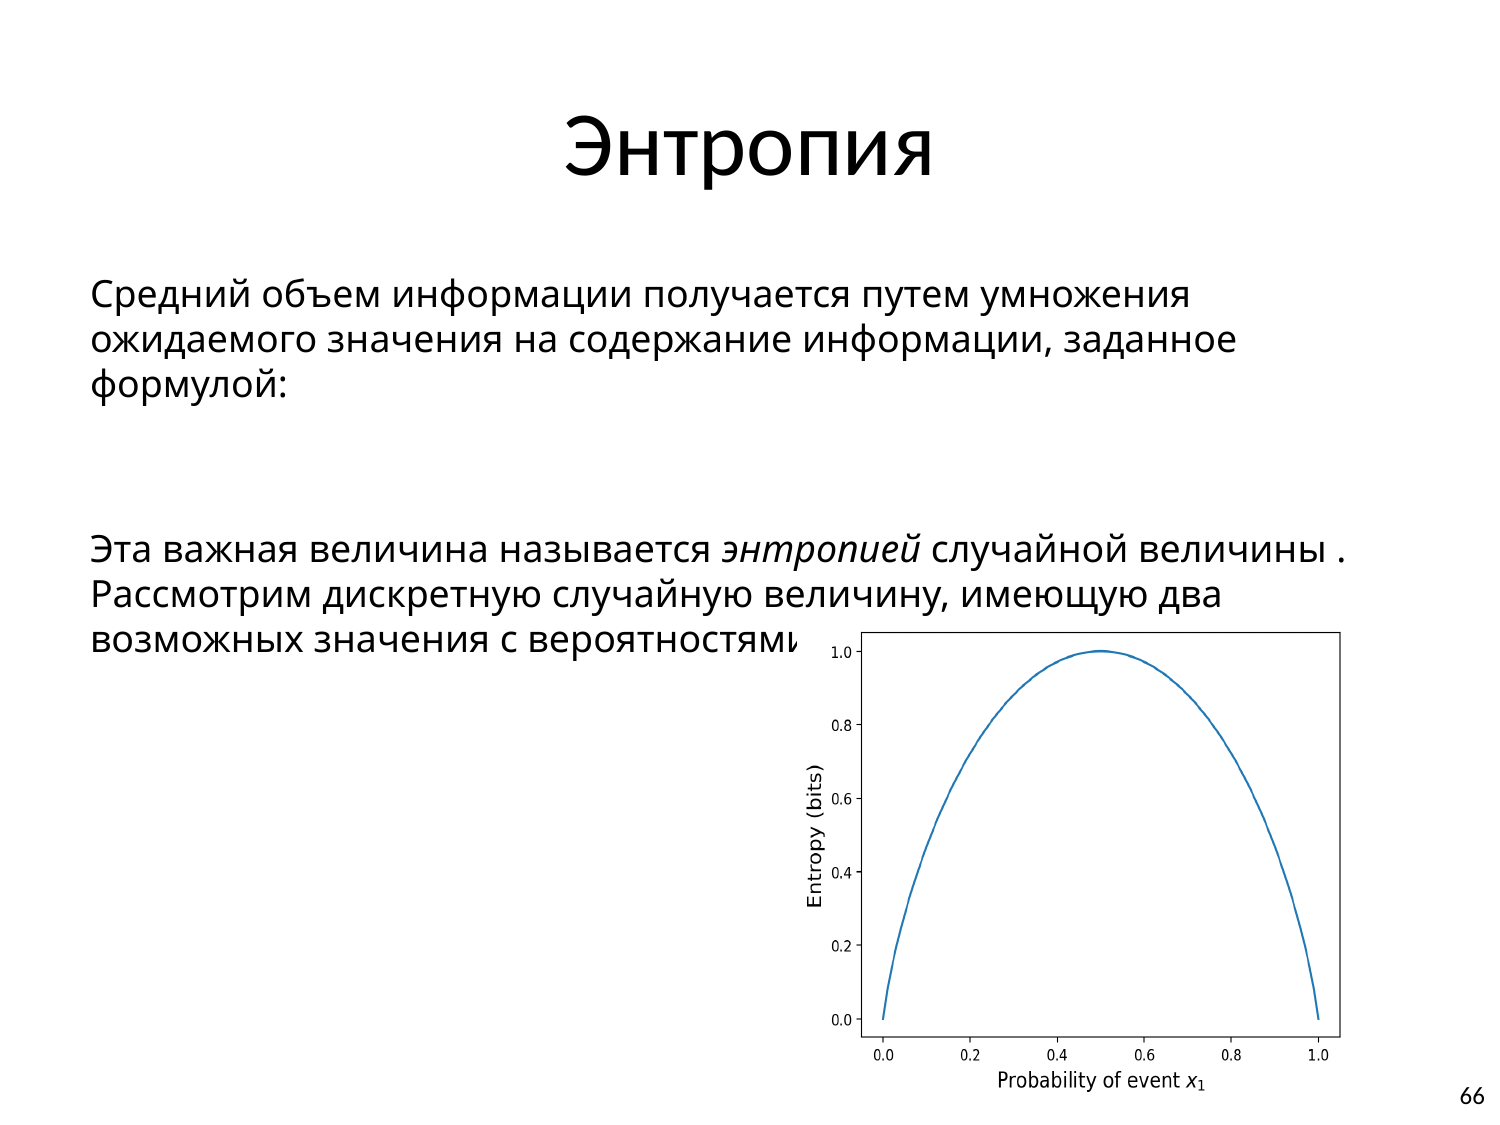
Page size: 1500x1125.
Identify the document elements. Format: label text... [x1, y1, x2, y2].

slide_number 66 [1149, 1065, 1500, 1125]
title Энтропия [75, 45, 1425, 233]
picture [797, 622, 1349, 1103]
